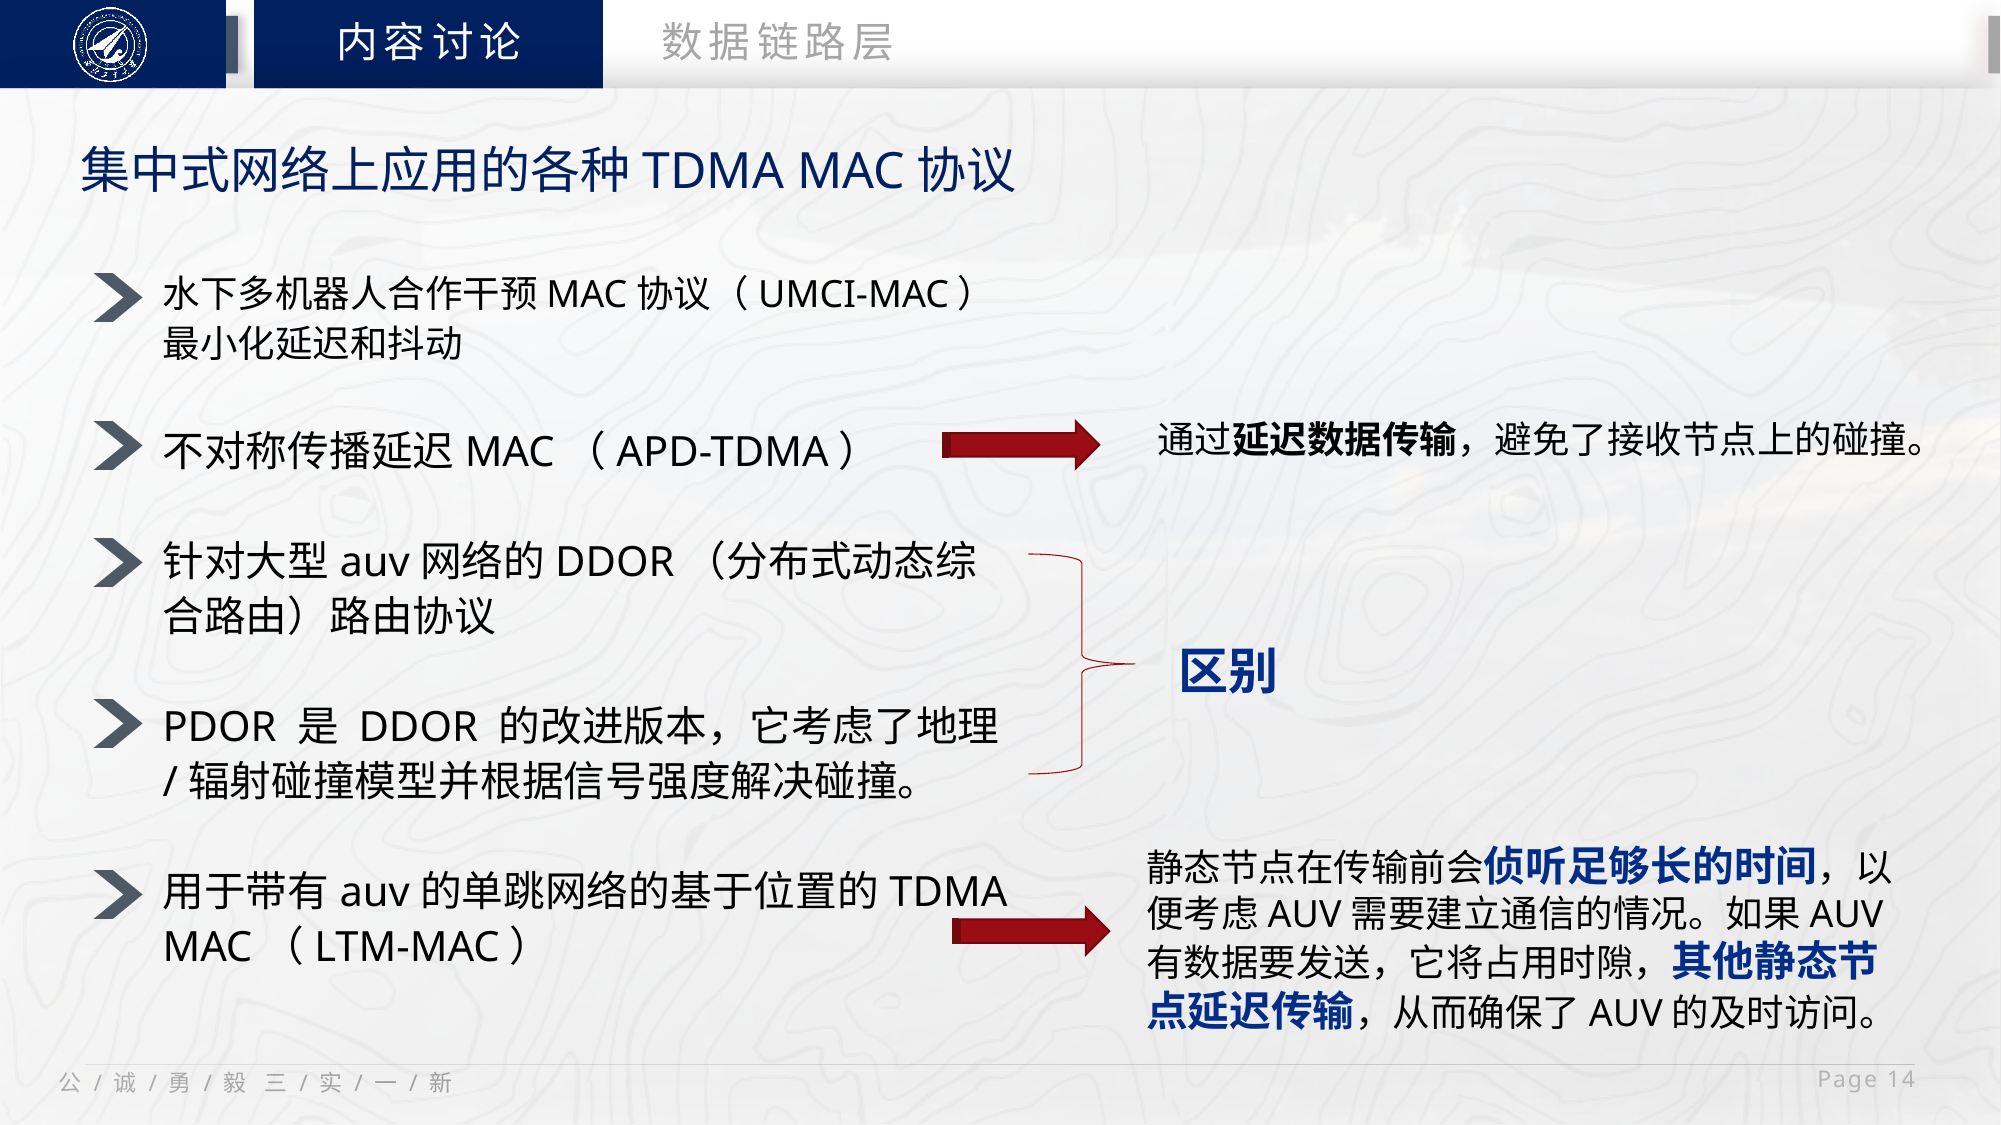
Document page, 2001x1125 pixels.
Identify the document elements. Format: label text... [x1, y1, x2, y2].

text_box 静态节点在传输前会侦听足够长的时间，以便考虑AUV需要建立通信的情况。如果AUV有数据要发送，它将占用时隙，其他静态节点延迟传输，从而确保了AUV的及时访问。 [1131, 832, 1916, 1043]
picture [73, 7, 147, 82]
picture [88, 273, 148, 322]
slide_number Page [1765, 1056, 1916, 1104]
text_box [1028, 553, 1136, 775]
text_box 通过延迟数据传输，避免了接收节点上的碰撞。 [1142, 409, 1932, 469]
text_box 水下多机器人合作干预MAC协议（UMCI-MAC） 最小化延迟和抖动 不对称传播延迟MAC（APD-TDMA） 针对大型auv网络的DDOR（分布式动态综合路由）路由协议 PDOR 是 DDOR 的改进版本，它考虑了地理/辐射碰撞模型并根据信号强度解决碰撞。 用于带有auv的单跳网络的基于位置的TDMA MAC（LTM-MAC） [147, 258, 1024, 977]
picture [88, 421, 148, 470]
text_box 区别 [1163, 620, 1313, 707]
text_box [952, 905, 1111, 958]
picture [88, 538, 148, 587]
picture [88, 870, 148, 919]
text_box 数据链路层 [603, 14, 953, 75]
picture [88, 699, 148, 748]
text_box [942, 418, 1101, 471]
list 内容讨论 [254, 14, 603, 75]
text_box 集中式网络上应用的各种TDMA MAC协议 [65, 131, 1032, 206]
